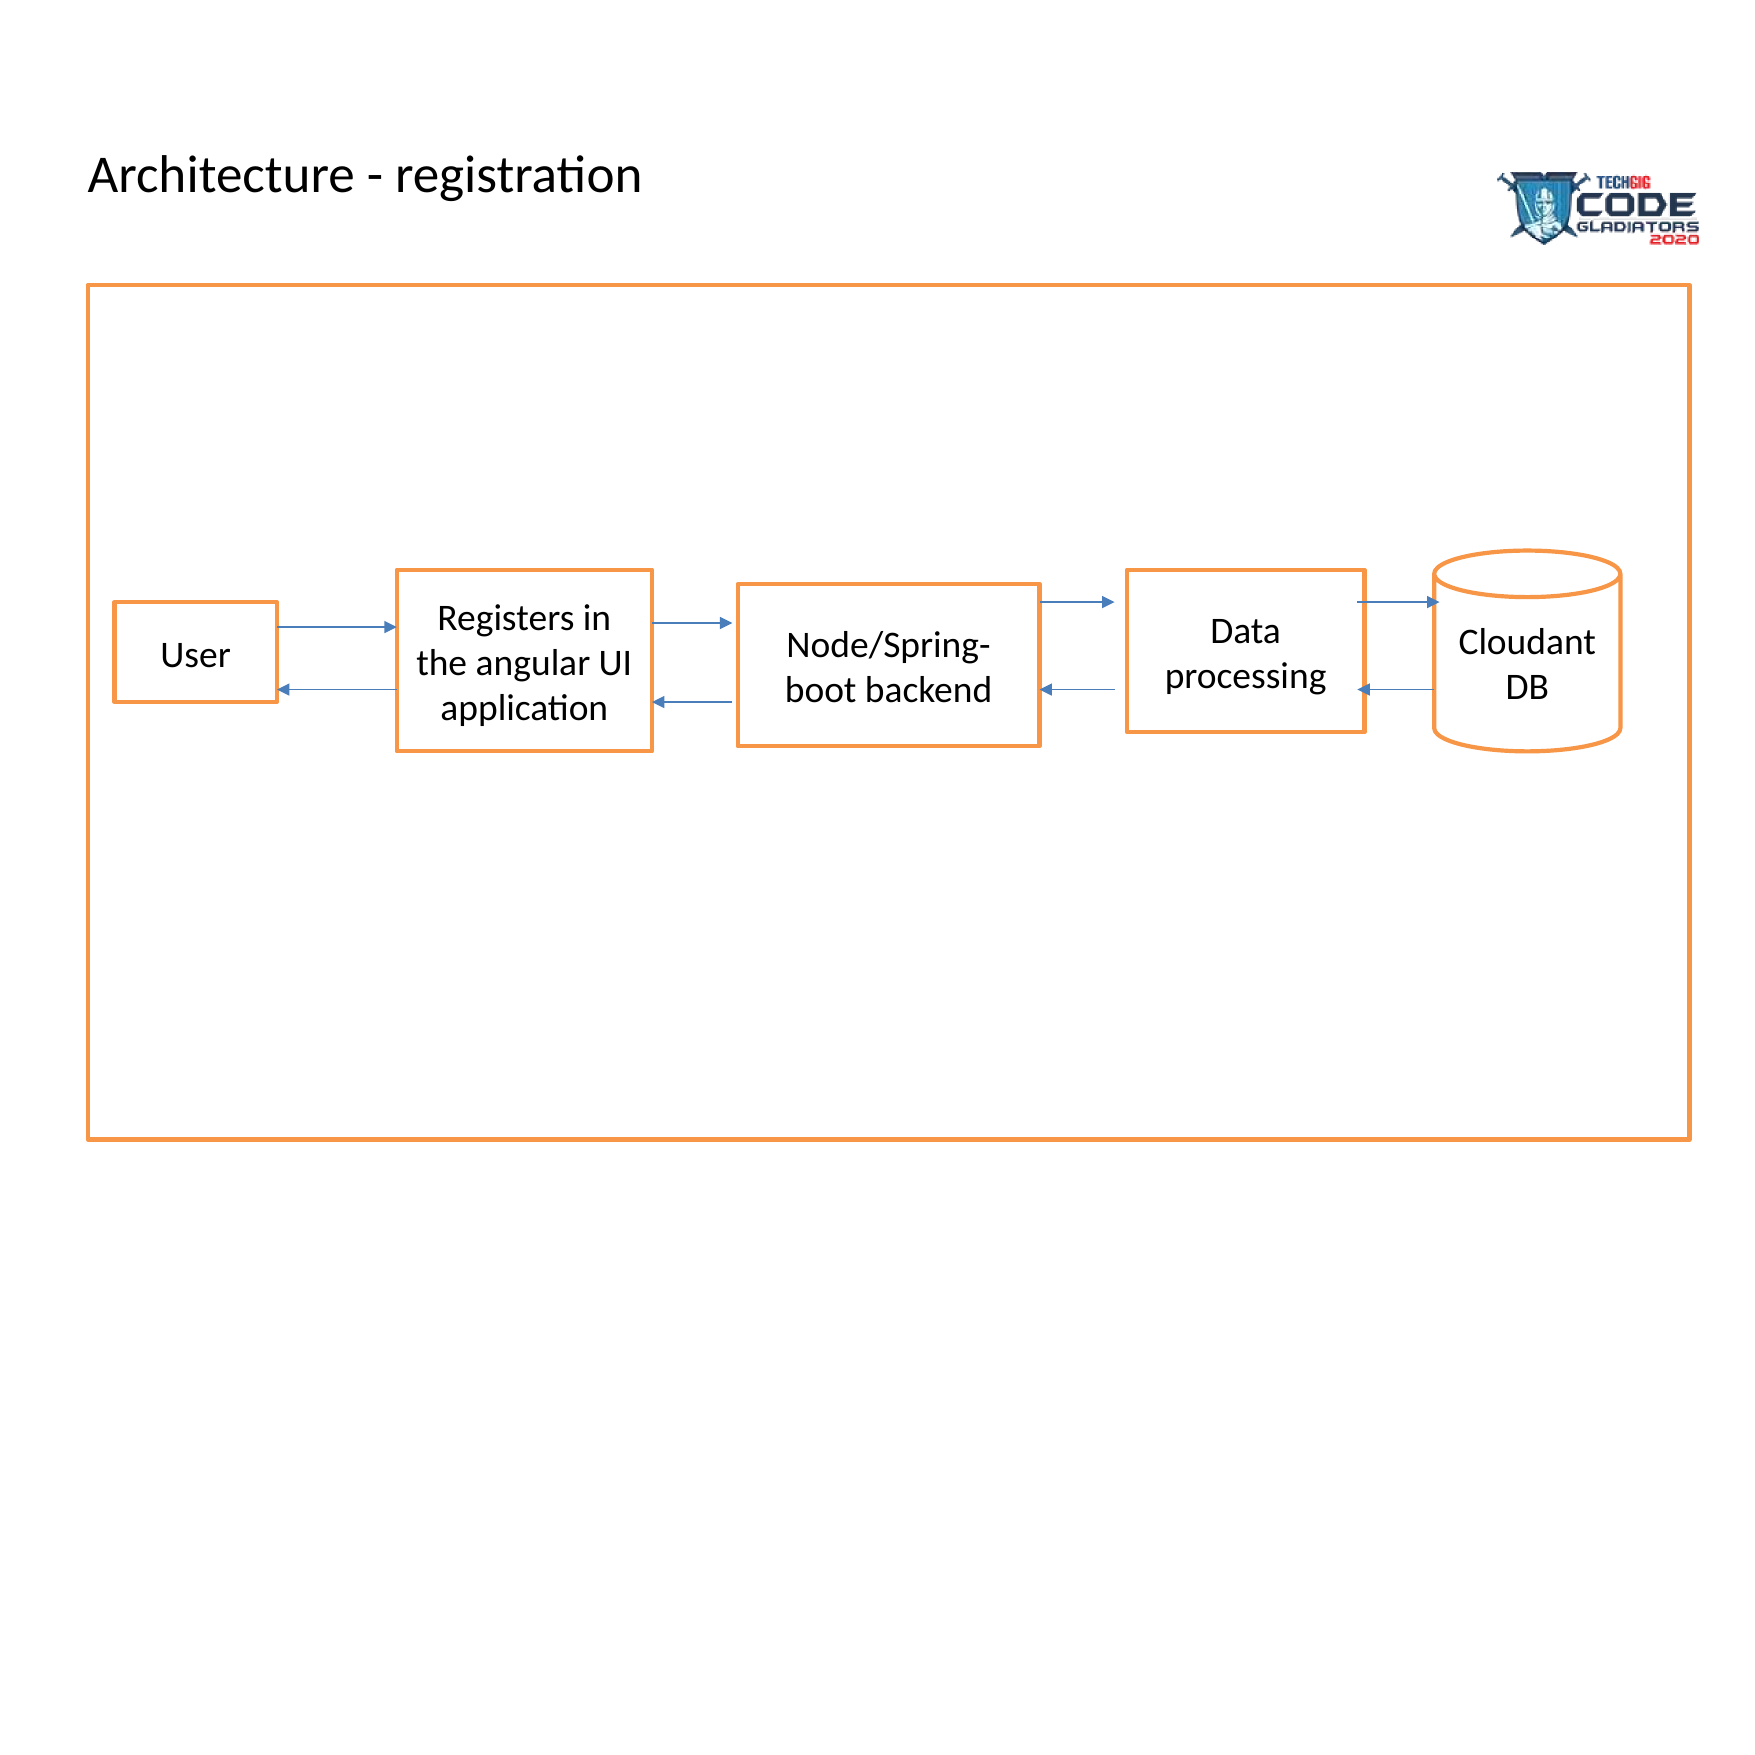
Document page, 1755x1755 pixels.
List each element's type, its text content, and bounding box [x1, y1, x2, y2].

list [86, 283, 1692, 1142]
title Architecture - registration [87, 139, 1253, 204]
text_box Registers in the angular UI application [395, 568, 654, 753]
text_box Node/Spring-boot backend [736, 582, 1042, 748]
text_box User [112, 600, 279, 704]
text_box Data processing [1125, 568, 1367, 734]
picture [1497, 172, 1699, 245]
text_box Cloudant DB [1432, 548, 1623, 754]
